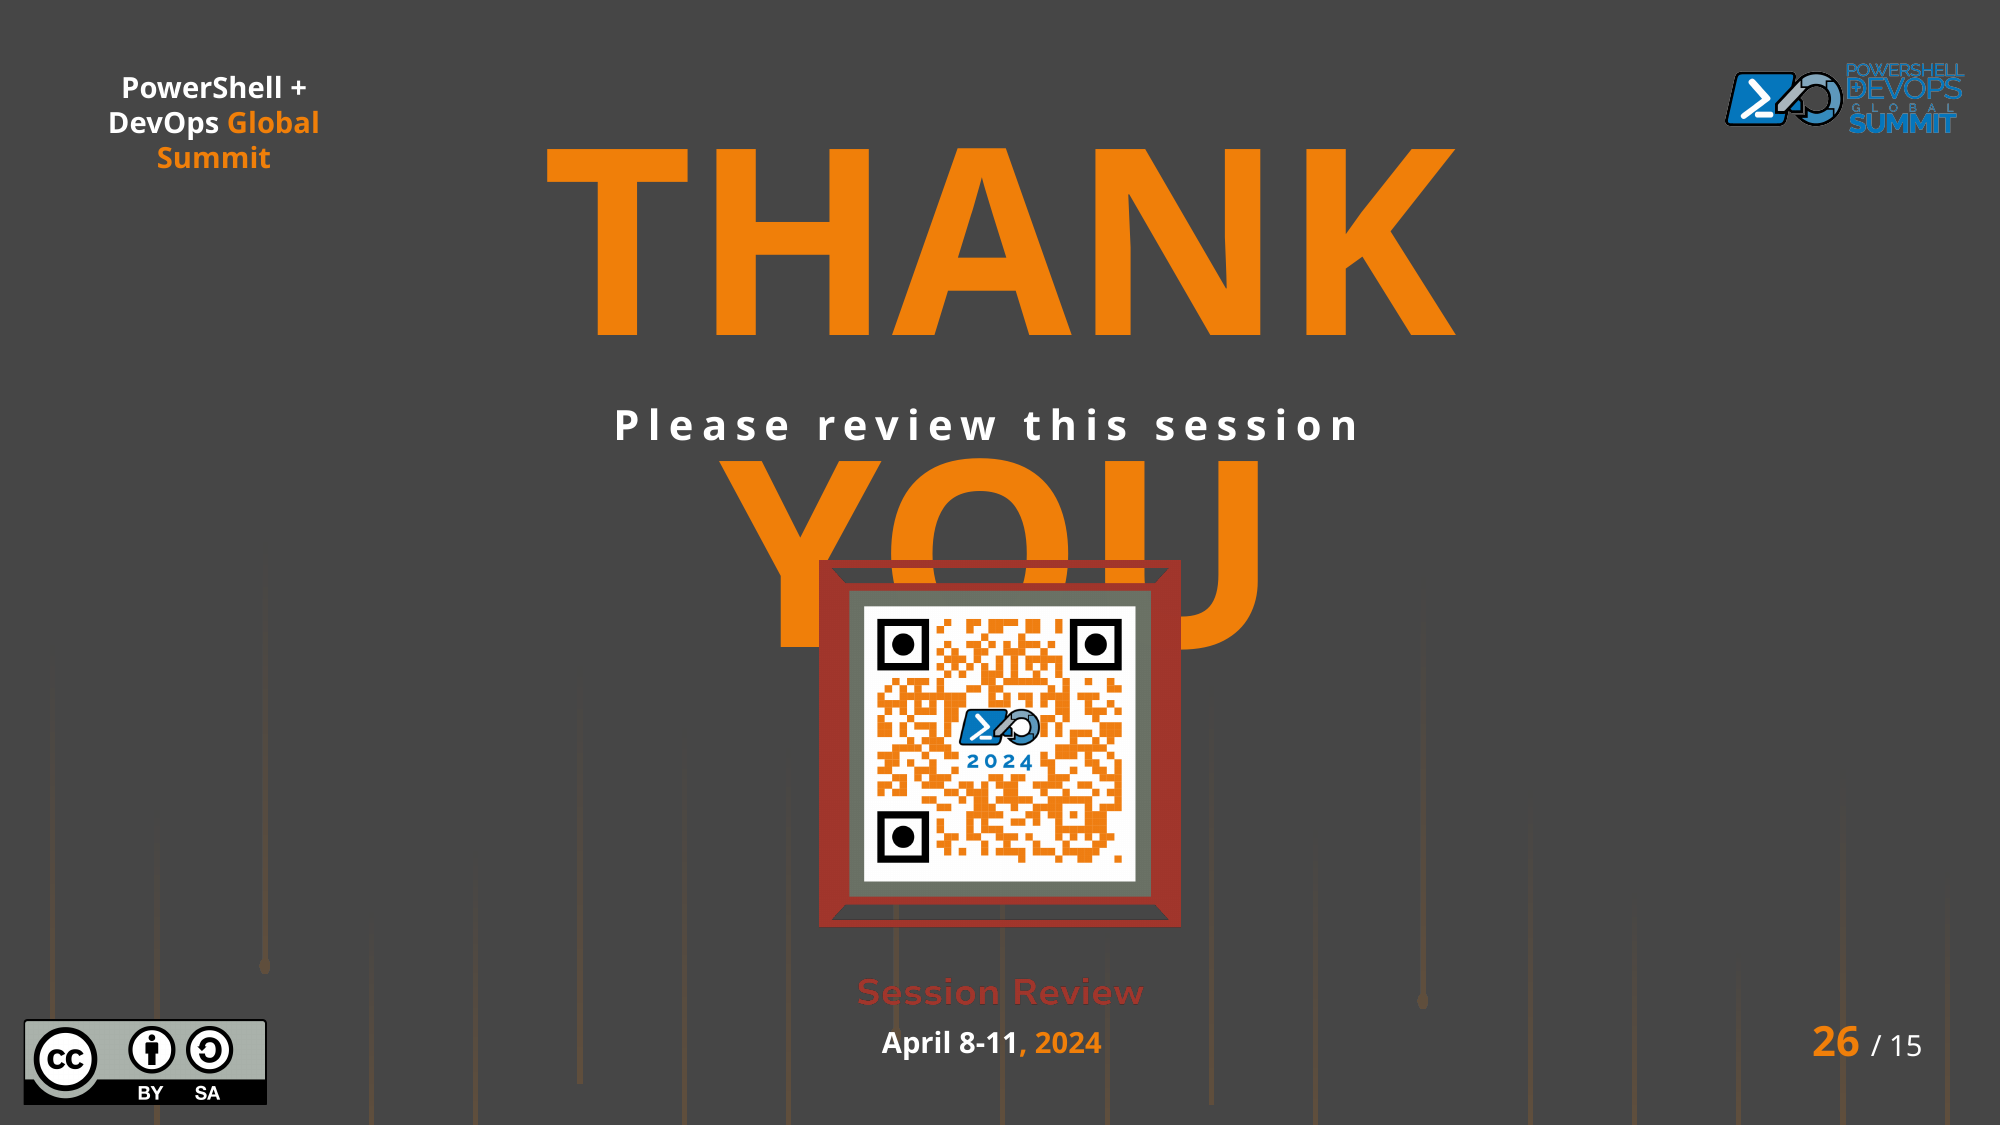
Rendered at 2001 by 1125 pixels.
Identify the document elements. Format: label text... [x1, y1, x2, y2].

text_box Please review this session [551, 382, 1420, 456]
picture [819, 560, 1181, 1042]
text_box THANK YOU [231, 67, 1769, 708]
picture [23, 1019, 267, 1105]
picture [1725, 61, 1965, 139]
